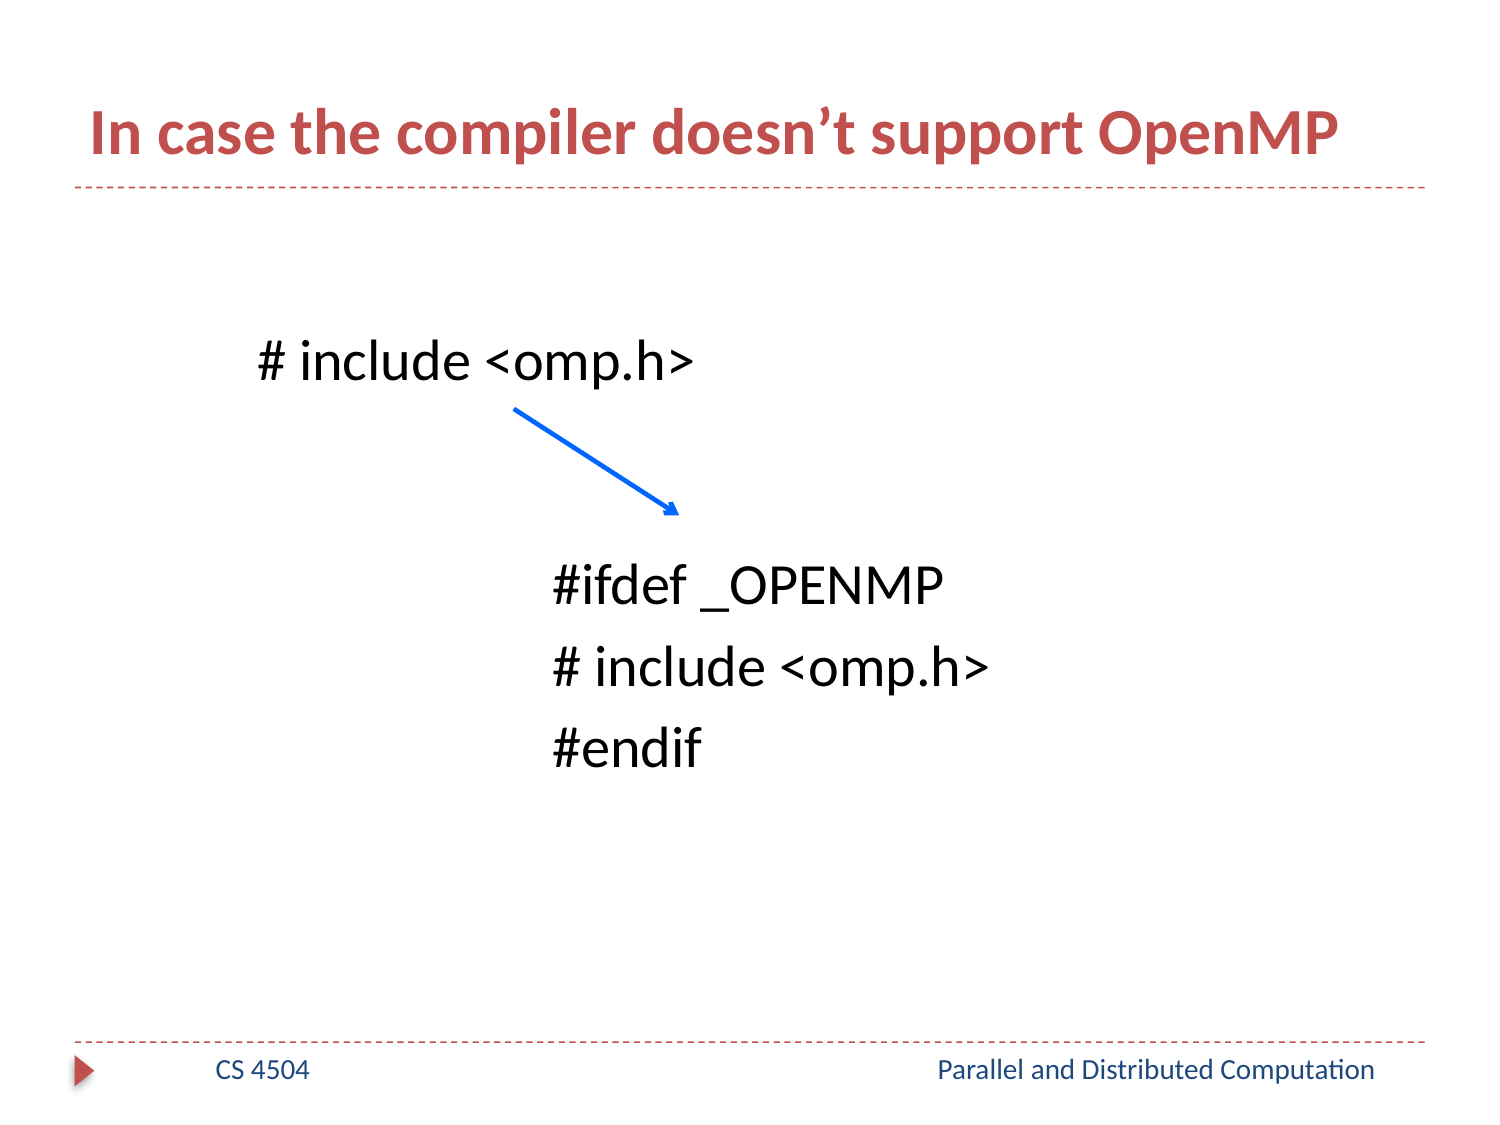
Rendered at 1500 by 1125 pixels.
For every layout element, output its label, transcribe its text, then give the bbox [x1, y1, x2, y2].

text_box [513, 408, 680, 516]
text_box #ifdef _OPENMP # include <omp.h> #endif [537, 538, 1288, 787]
slide_number Parallel and Distributed Computation [887, 1042, 1426, 1103]
slide_number CS 4504 [100, 1042, 426, 1103]
text_box # include <omp.h> [242, 314, 711, 400]
title In case the compiler doesn’t support OpenMP [75, 12, 1425, 175]
